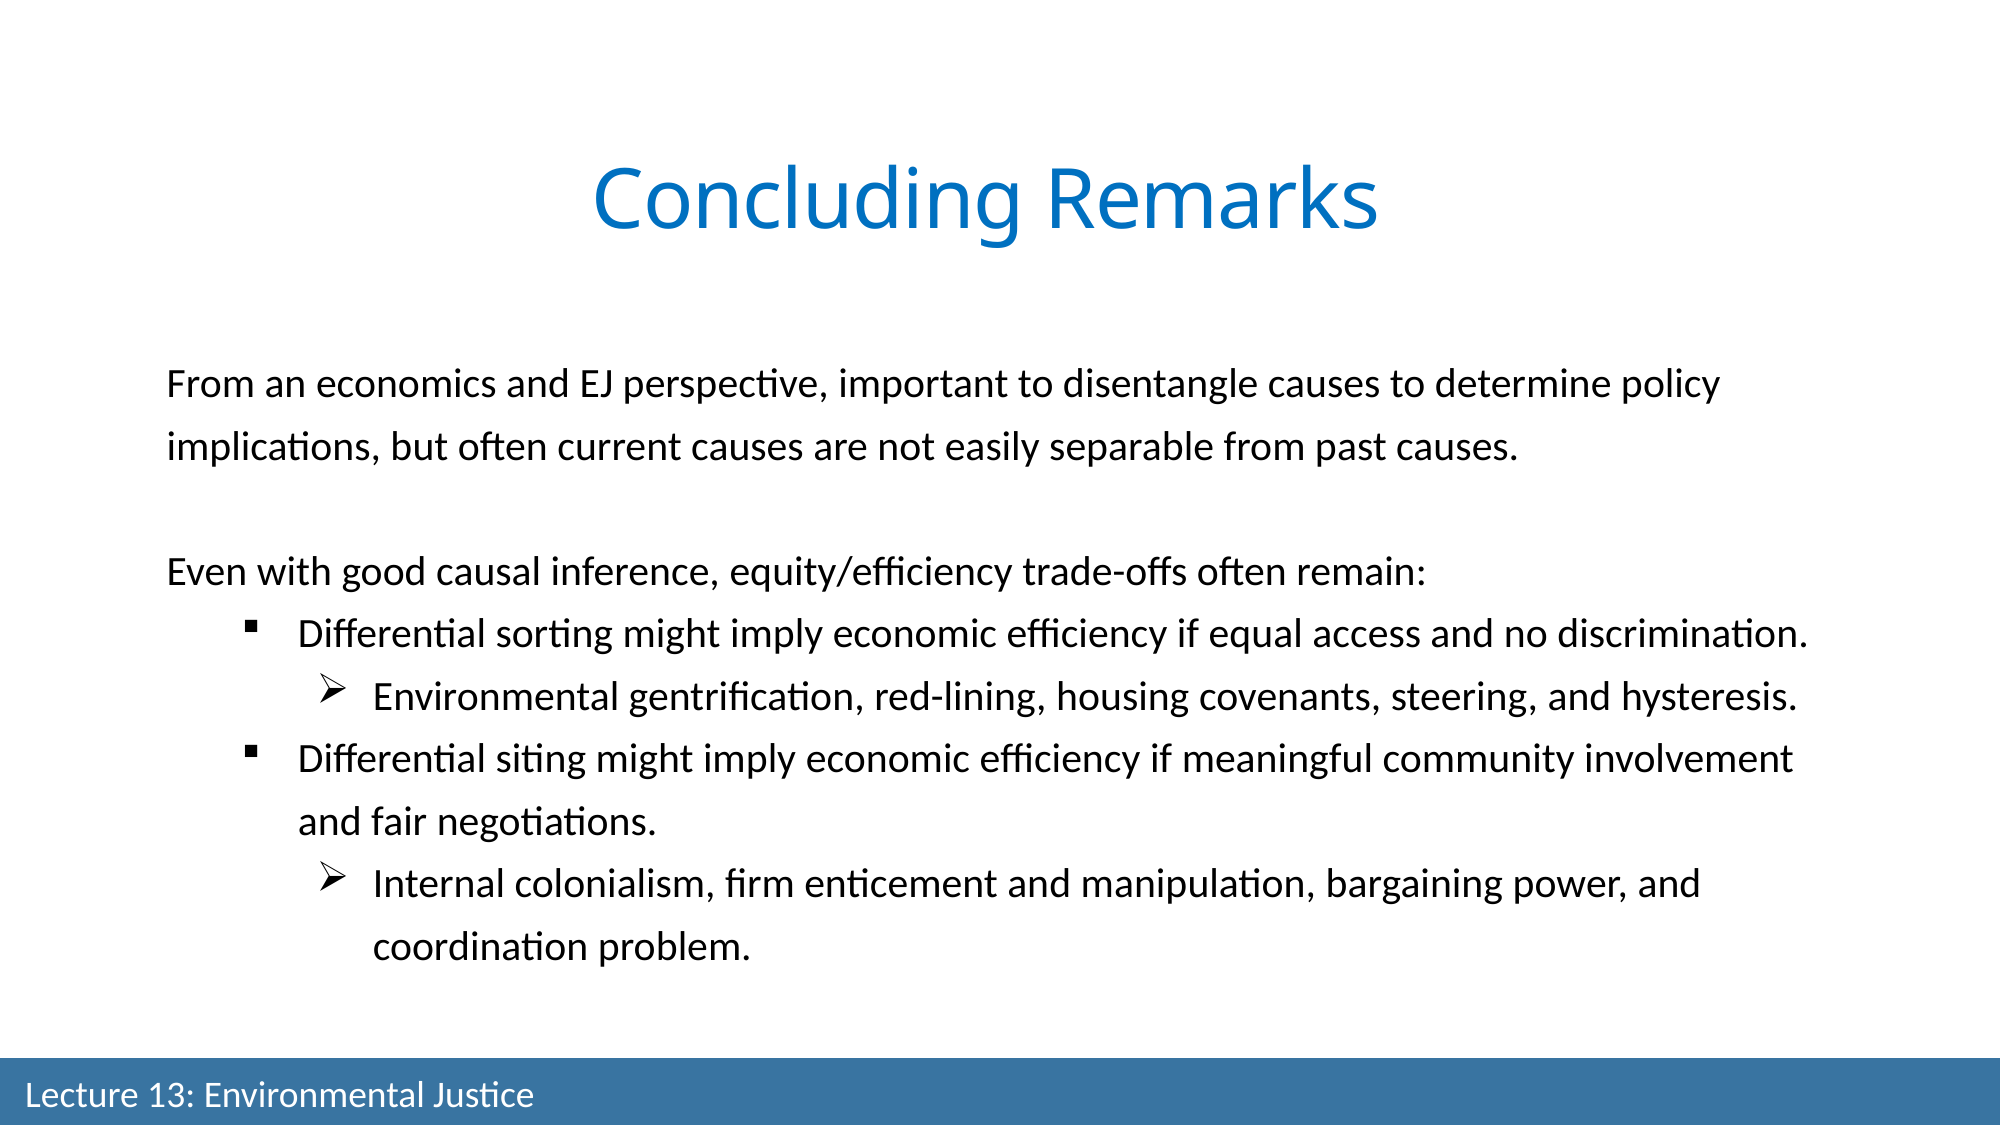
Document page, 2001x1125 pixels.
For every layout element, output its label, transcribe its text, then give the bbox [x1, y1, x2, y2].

text_box Concluding Remarks [393, 0, 1579, 254]
text_box From an economics and EJ perspective, important to disentangle causes to determine policy implications, but often current causes are not easily separable from past causes. Even with good causal inference, equity/efficiency trade-offs often remain: Differential sorting might imply economic efficiency if equal access and no discrimination. Environmental gentrification, red-lining, housing covenants, steering, and hysteresis. Differential siting might imply economic efficiency if meaningful community involvement and fair negotiations. Internal colonialism, firm enticement and manipulation, bargaining power, and coordination problem. [151, 336, 1848, 976]
